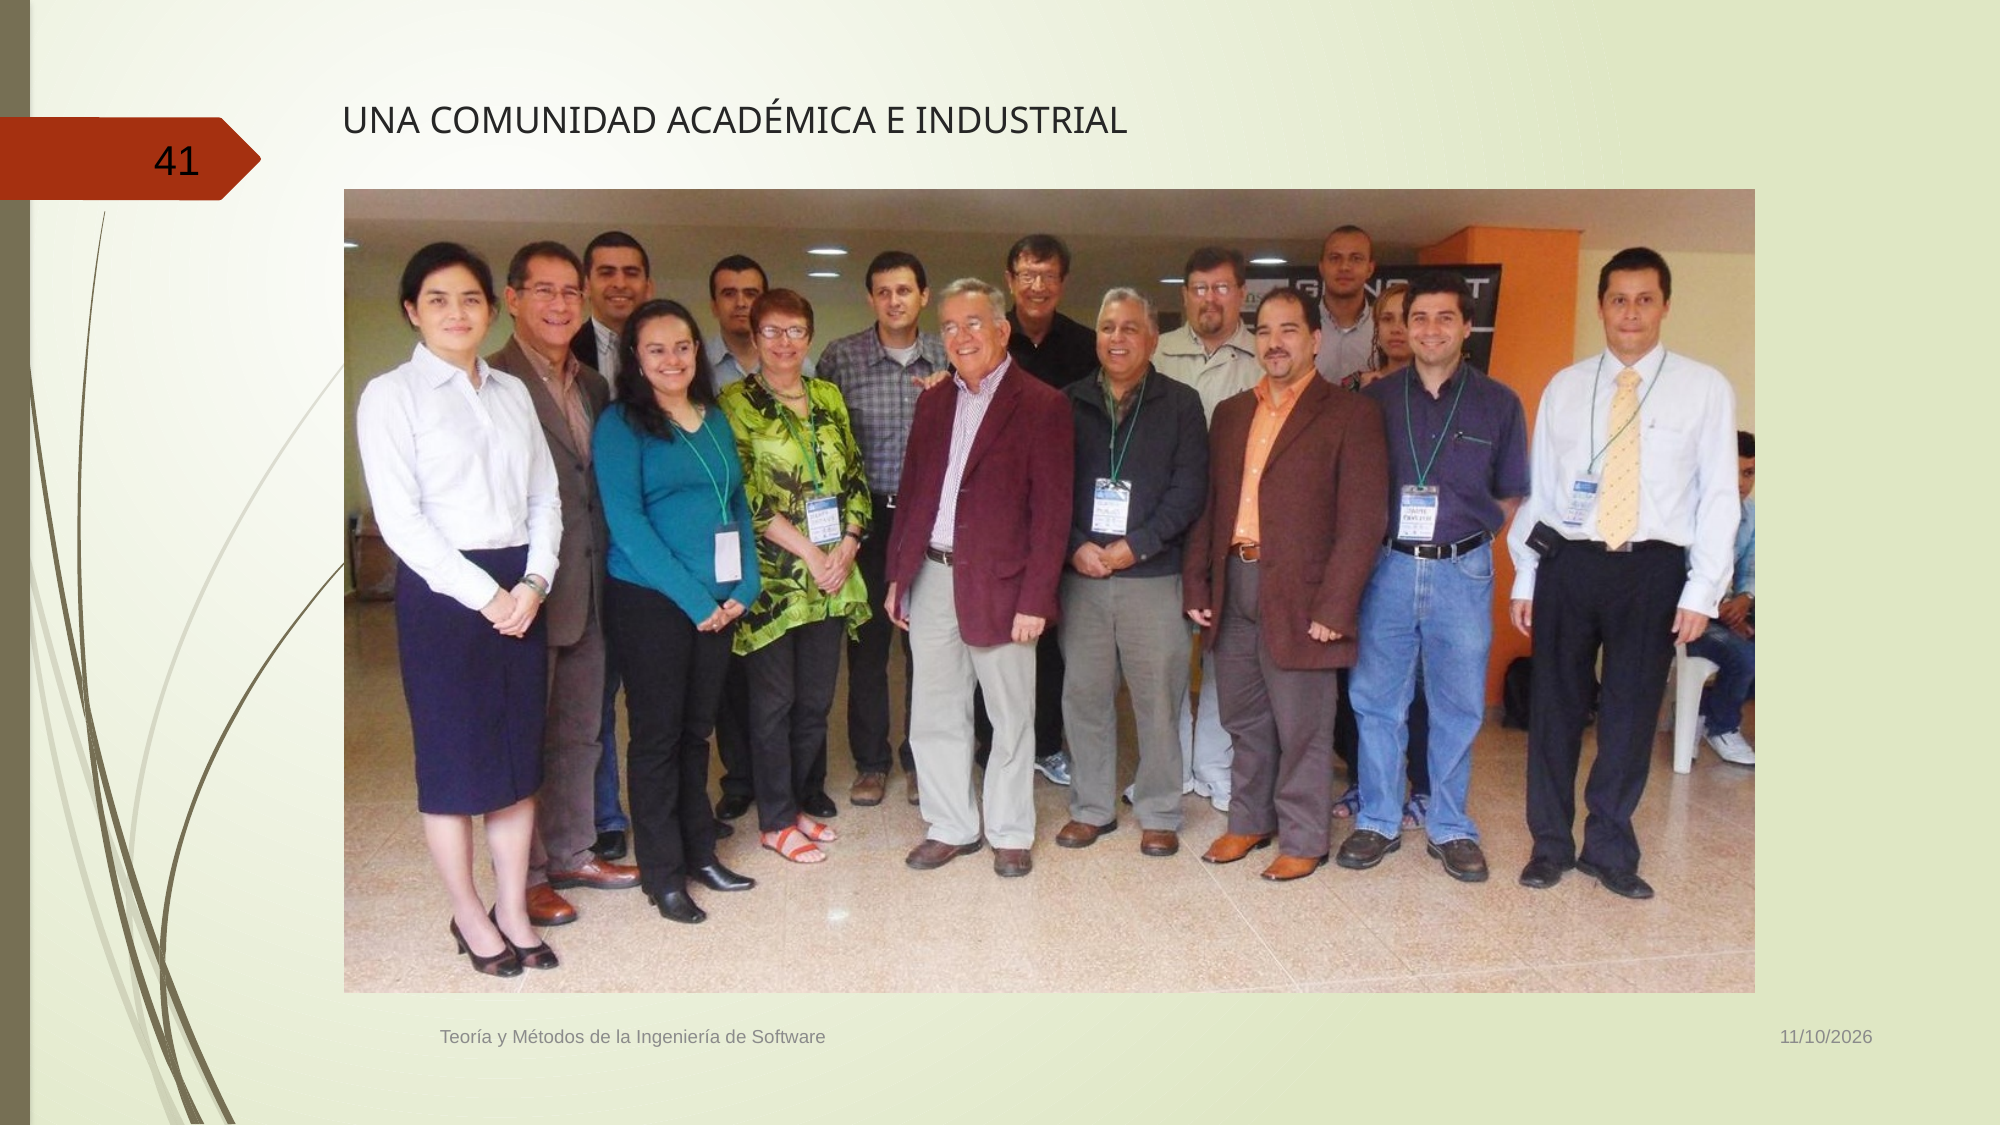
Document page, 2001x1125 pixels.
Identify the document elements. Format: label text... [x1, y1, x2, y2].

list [344, 188, 1755, 993]
slide_number 41 [87, 129, 216, 190]
title UNA COMUNIDAD ACADÉMICA E INDUSTRIAL [326, 89, 1677, 149]
footer Teoría y Métodos de la Ingeniería de Software [424, 1006, 1675, 1067]
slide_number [1699, 1005, 1888, 1067]
